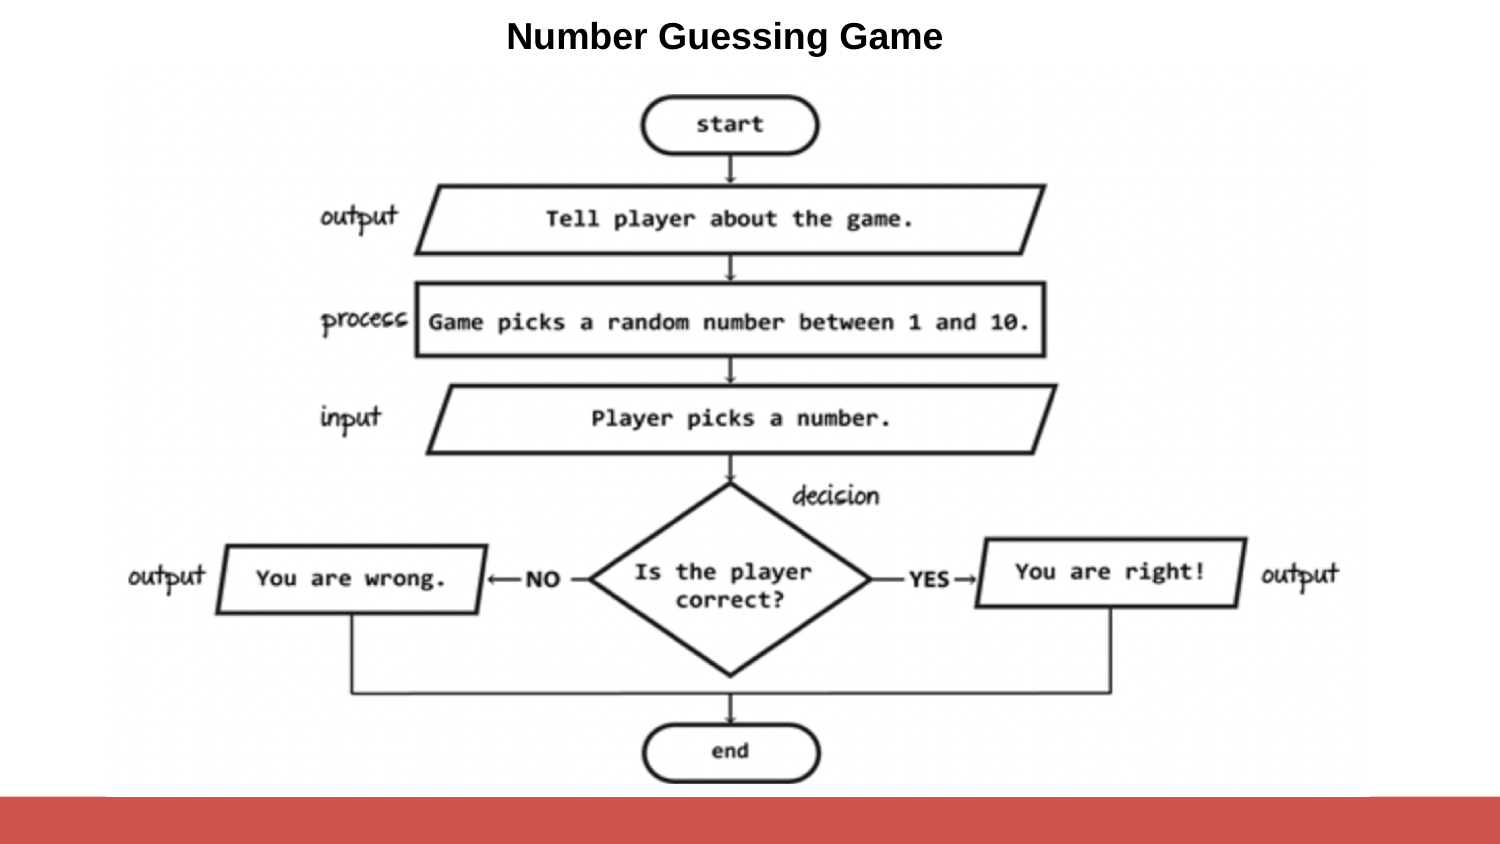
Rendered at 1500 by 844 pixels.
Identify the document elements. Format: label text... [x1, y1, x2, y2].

text_box [0, 796, 1500, 844]
text_box Number Guessing Game [491, 4, 959, 63]
picture [105, 64, 1370, 797]
